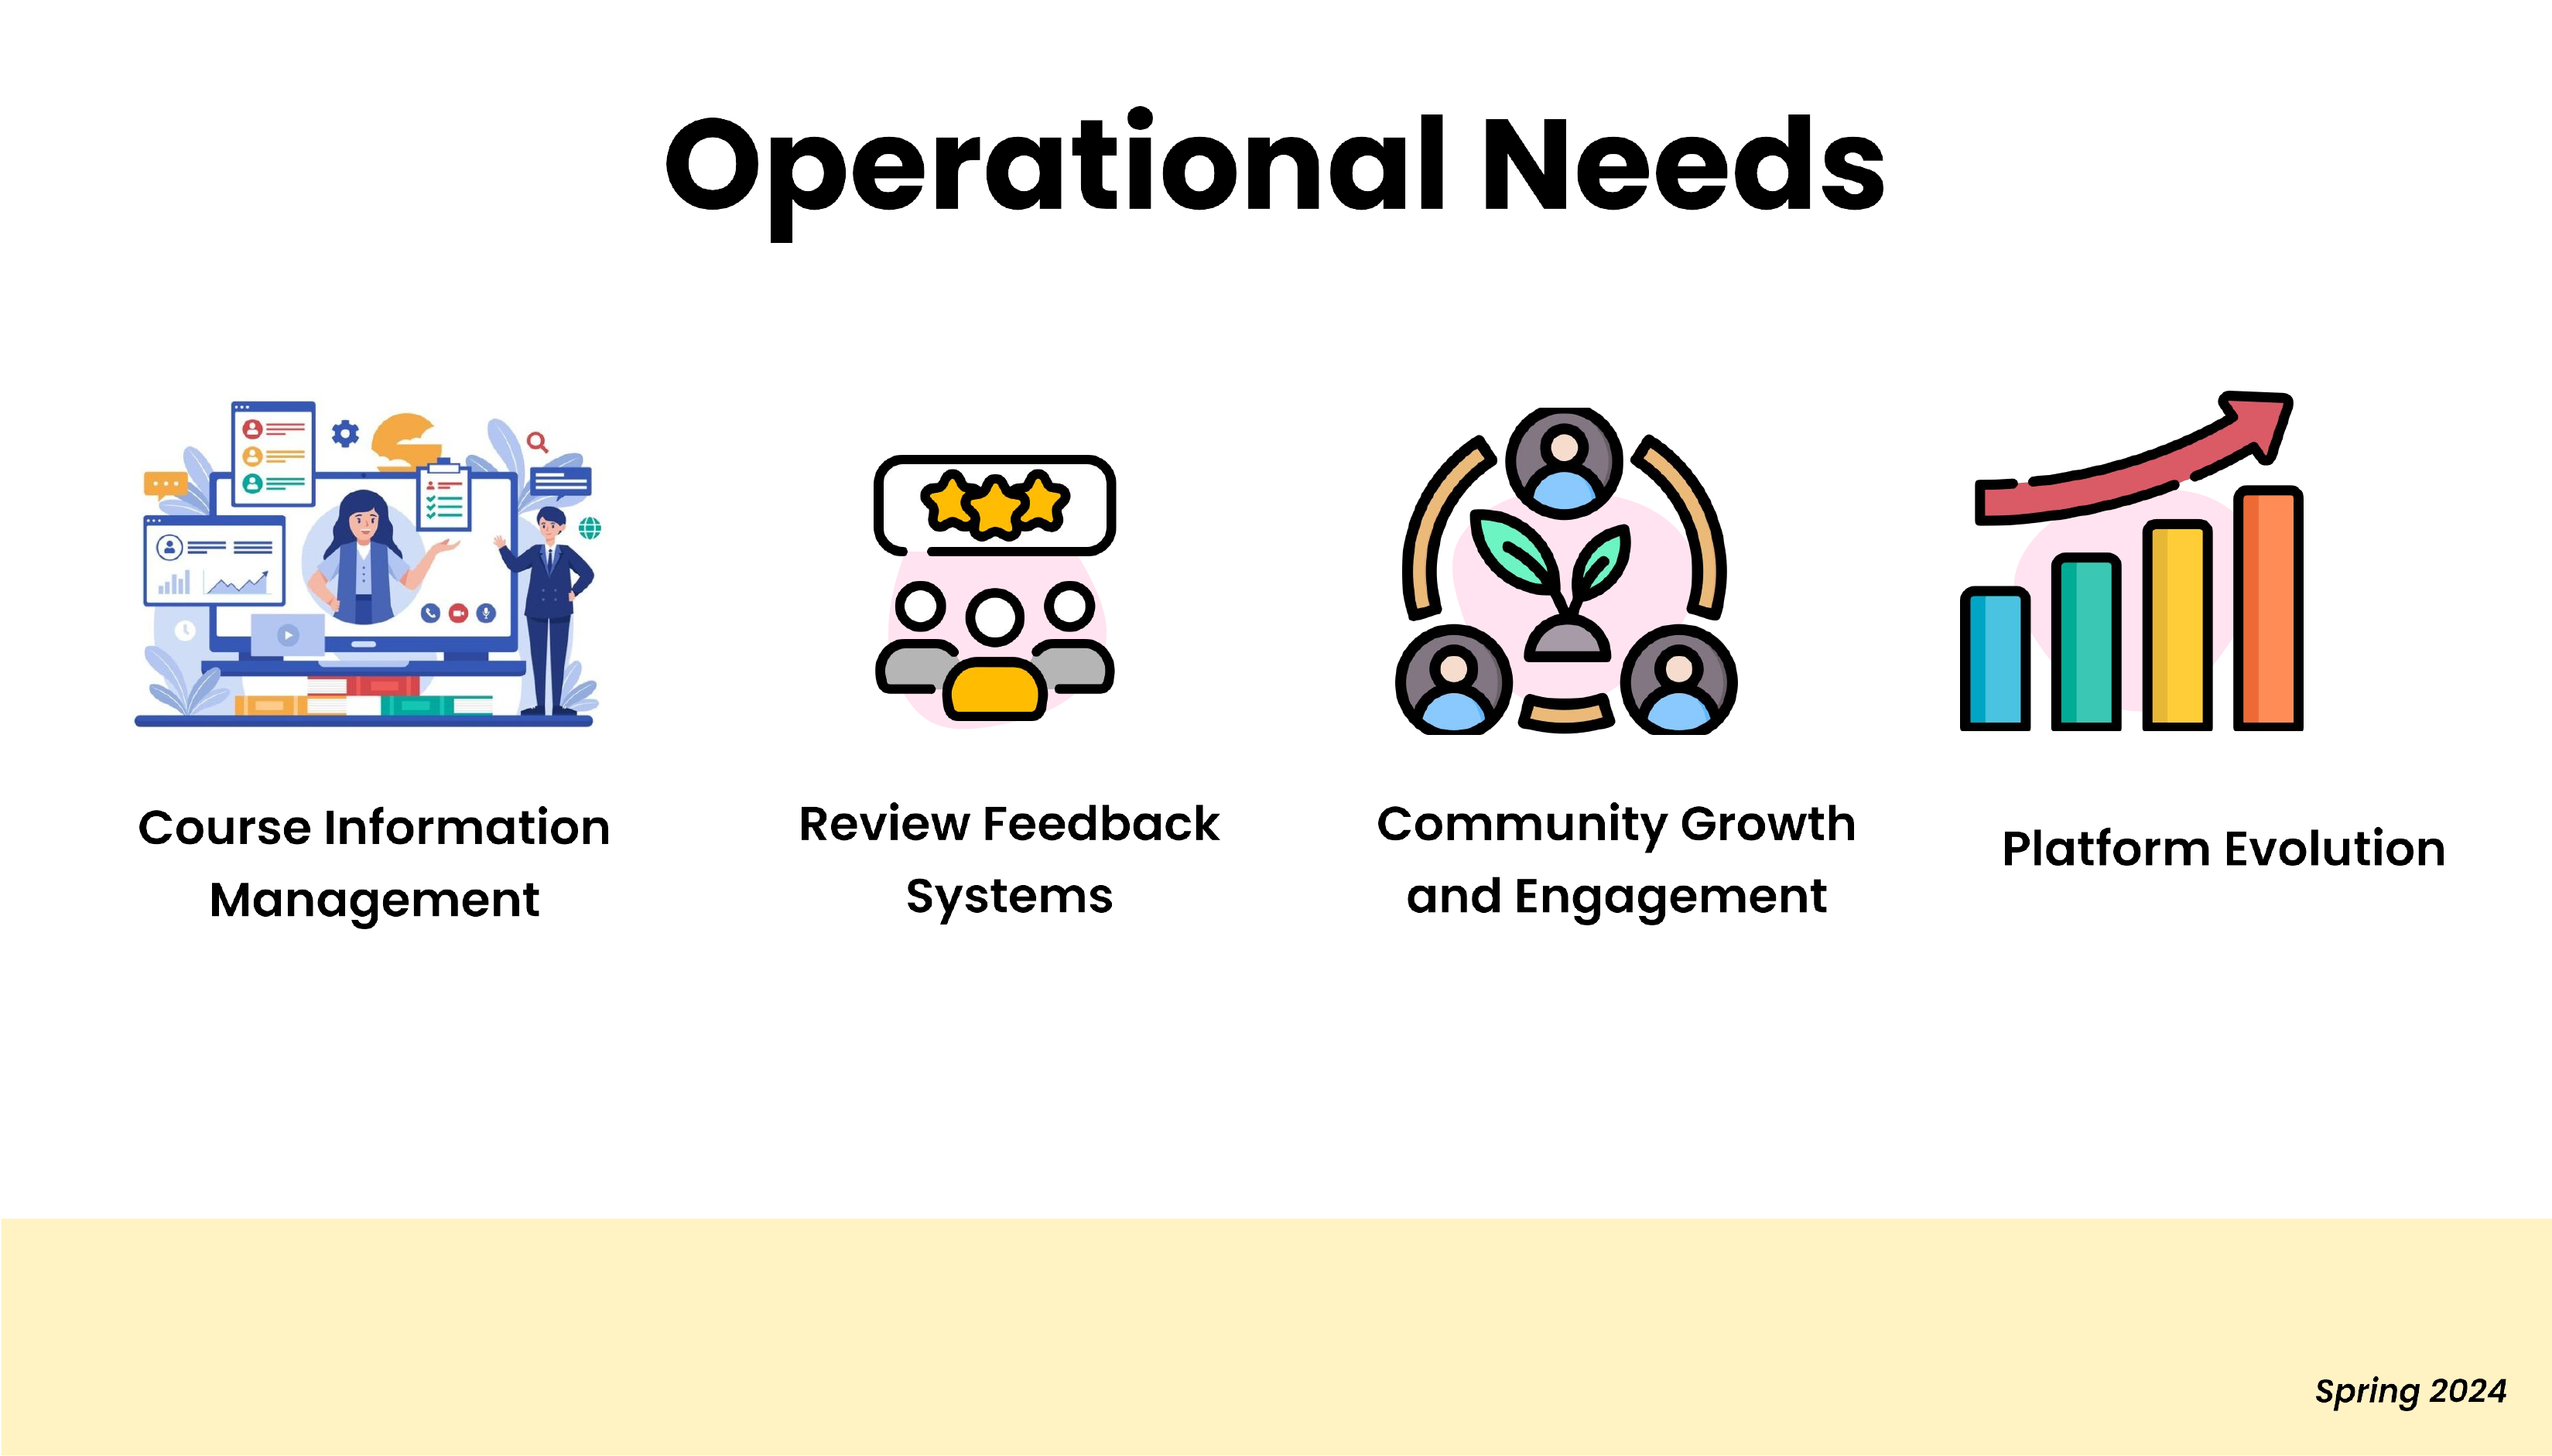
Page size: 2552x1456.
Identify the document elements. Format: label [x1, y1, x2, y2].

picture [840, 430, 1150, 740]
picture [2315, 1376, 2506, 1411]
picture [139, 805, 608, 929]
picture [666, 106, 1883, 243]
picture [1390, 408, 1743, 736]
picture [1378, 801, 1855, 925]
picture [2004, 827, 2444, 866]
picture [801, 801, 1221, 925]
text_box [1, 1218, 2552, 1456]
picture [130, 396, 607, 733]
picture [1960, 390, 2304, 731]
